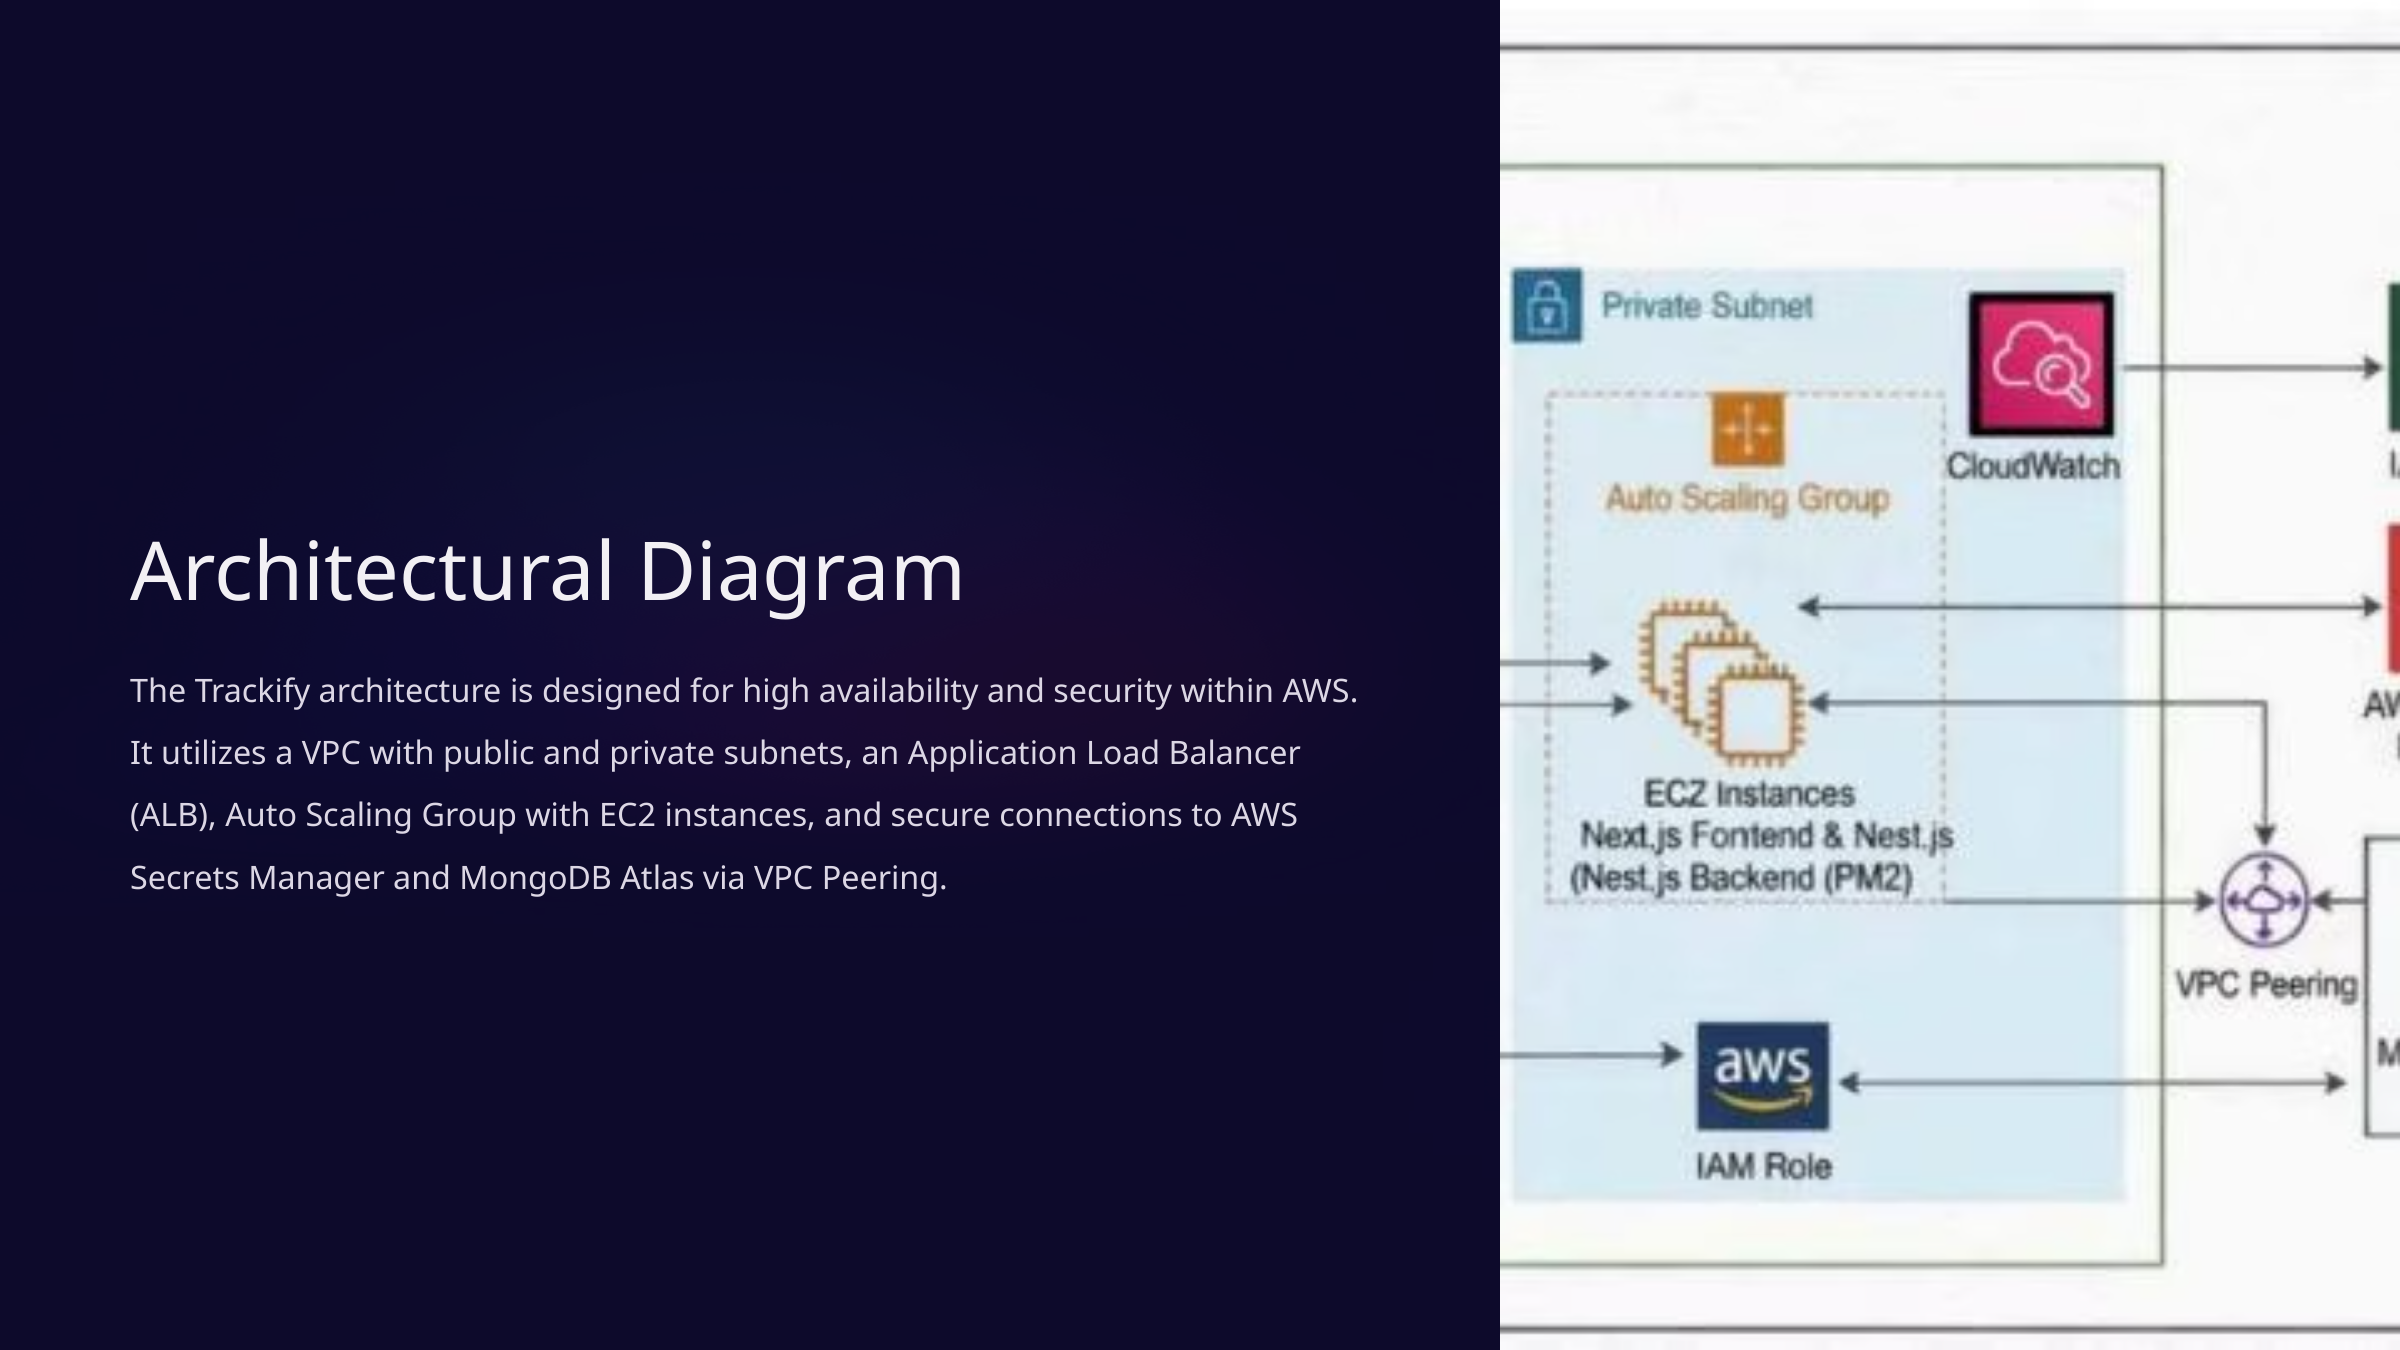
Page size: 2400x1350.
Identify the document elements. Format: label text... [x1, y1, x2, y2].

text_box Architectural Diagram [130, 495, 1405, 598]
picture [1499, 0, 2400, 1350]
text_box The Trackify architecture is designed for high availability and security within AWS. It utilizes a VPC with public and private subnets, an Application Load Balancer (ALB), Auto Scaling Group with EC2 instances, and secure connections to AWS Secrets Manager and MongoDB Atlas via VPC Peering. [130, 646, 1370, 855]
